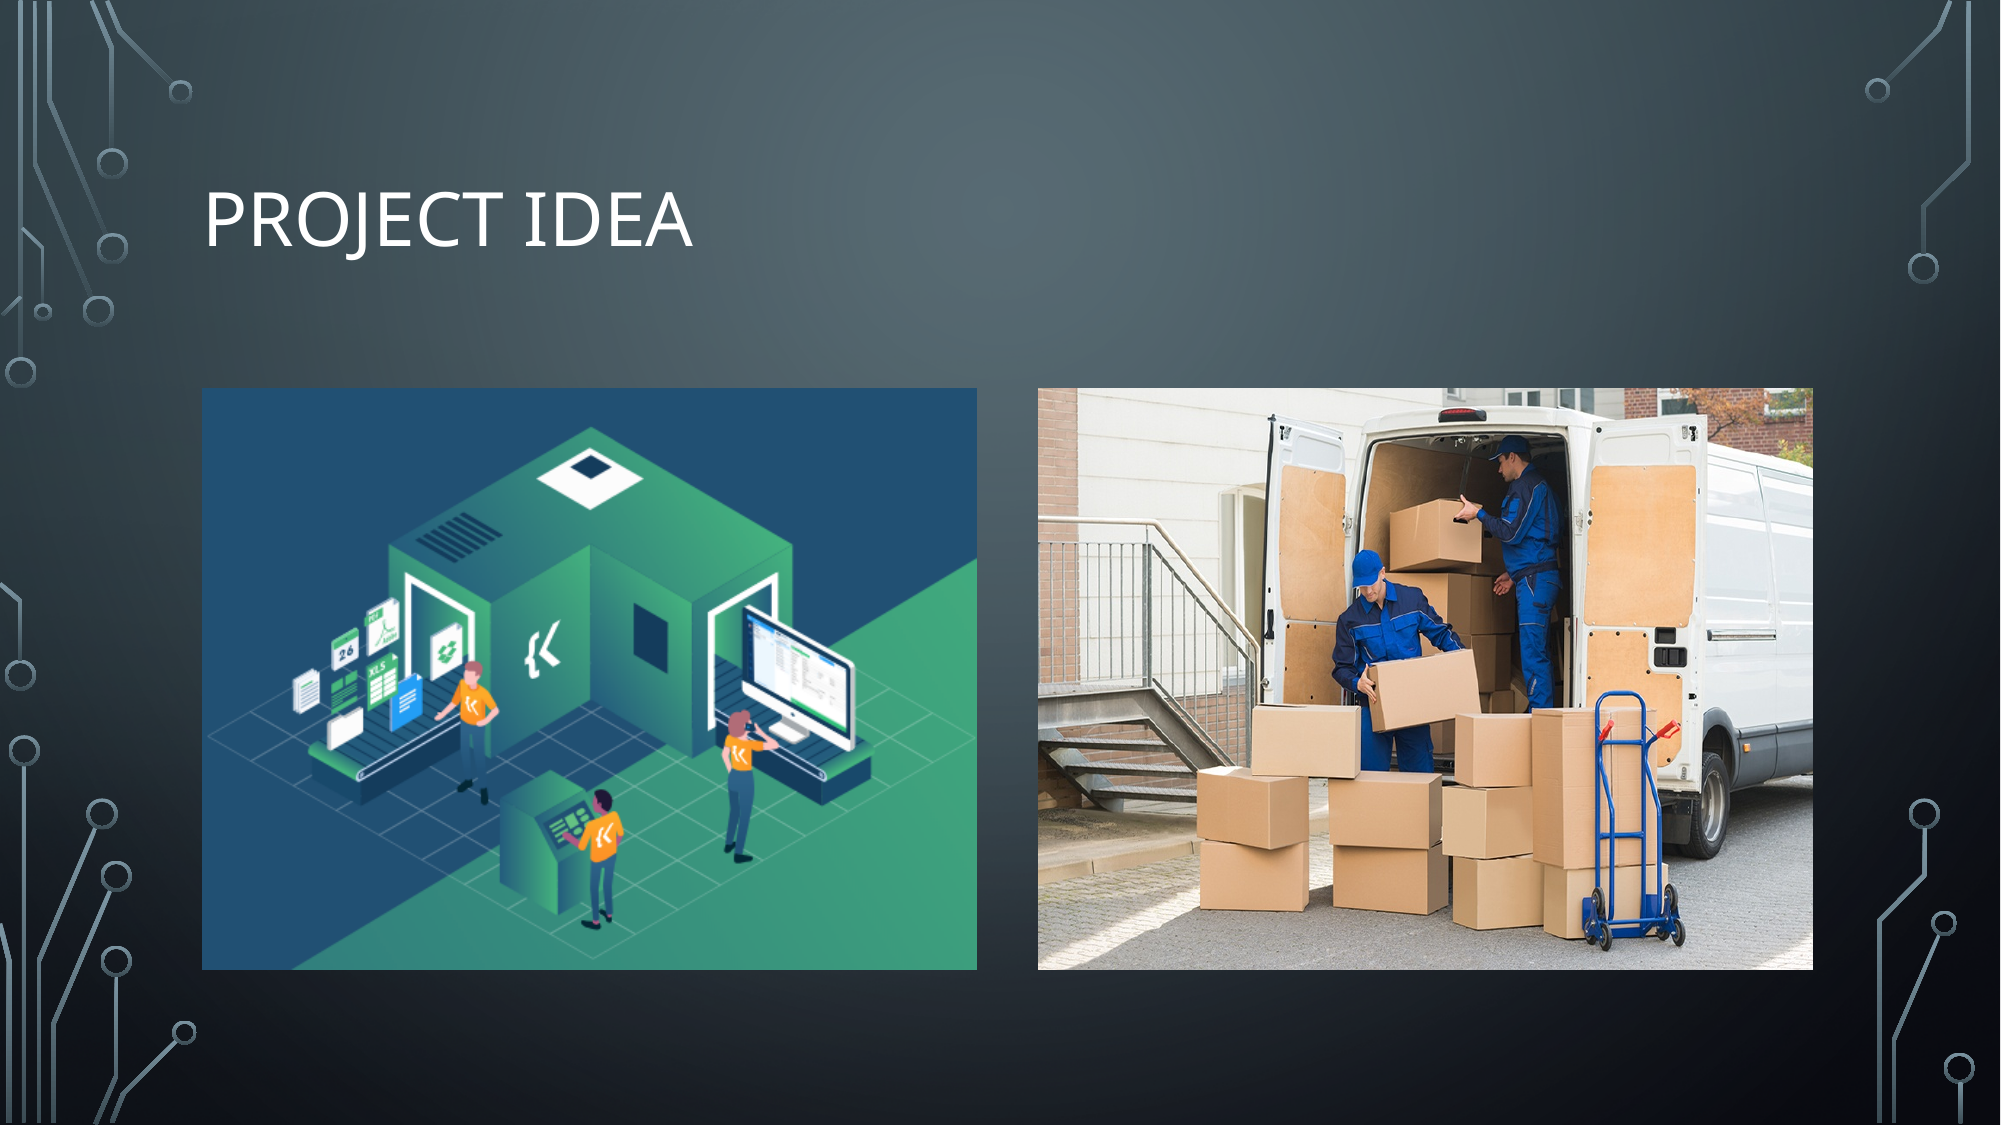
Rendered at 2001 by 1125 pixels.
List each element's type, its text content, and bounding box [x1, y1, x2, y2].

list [202, 388, 978, 971]
title project Idea [187, 101, 1813, 344]
picture [1037, 388, 1813, 971]
